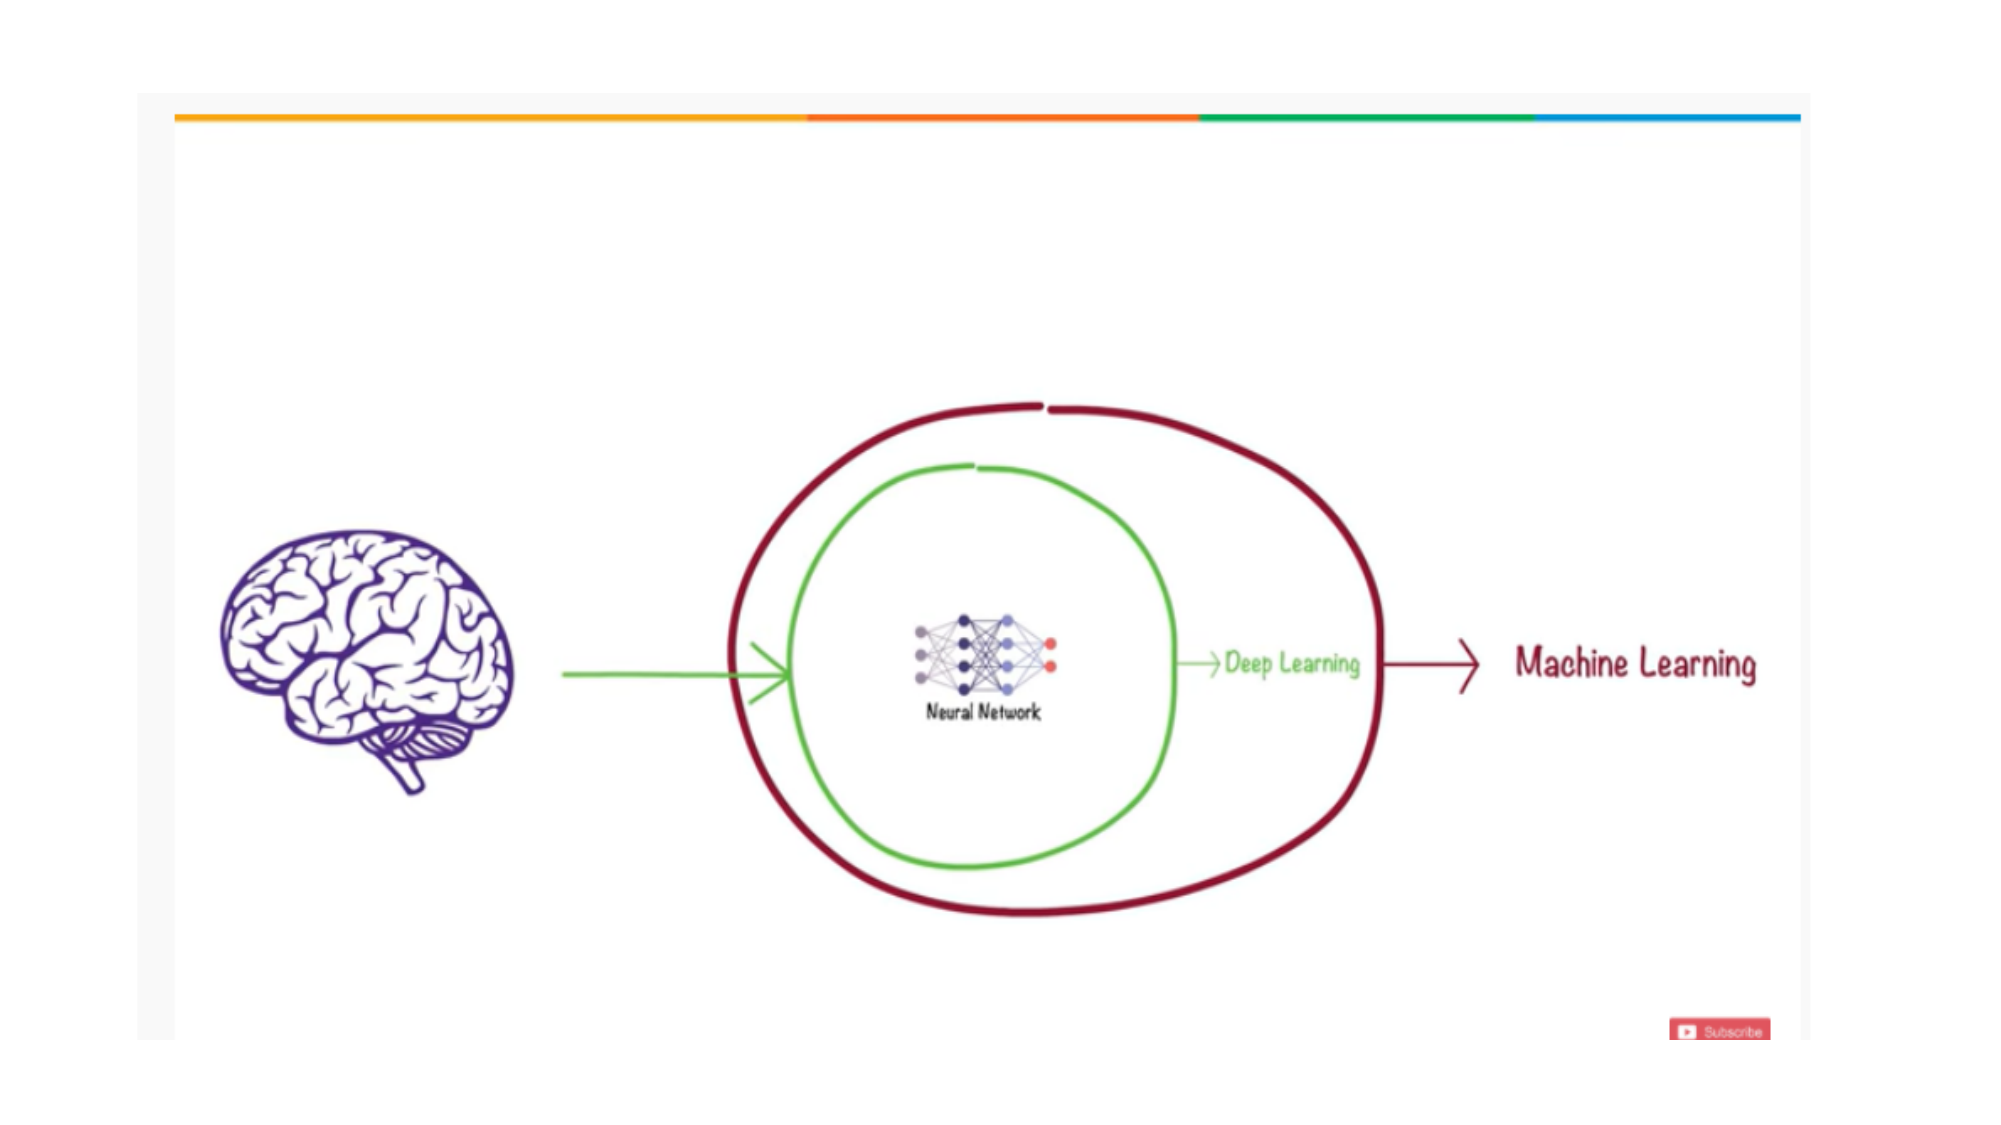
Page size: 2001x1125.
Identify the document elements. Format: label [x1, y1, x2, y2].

list [137, 93, 1811, 1040]
